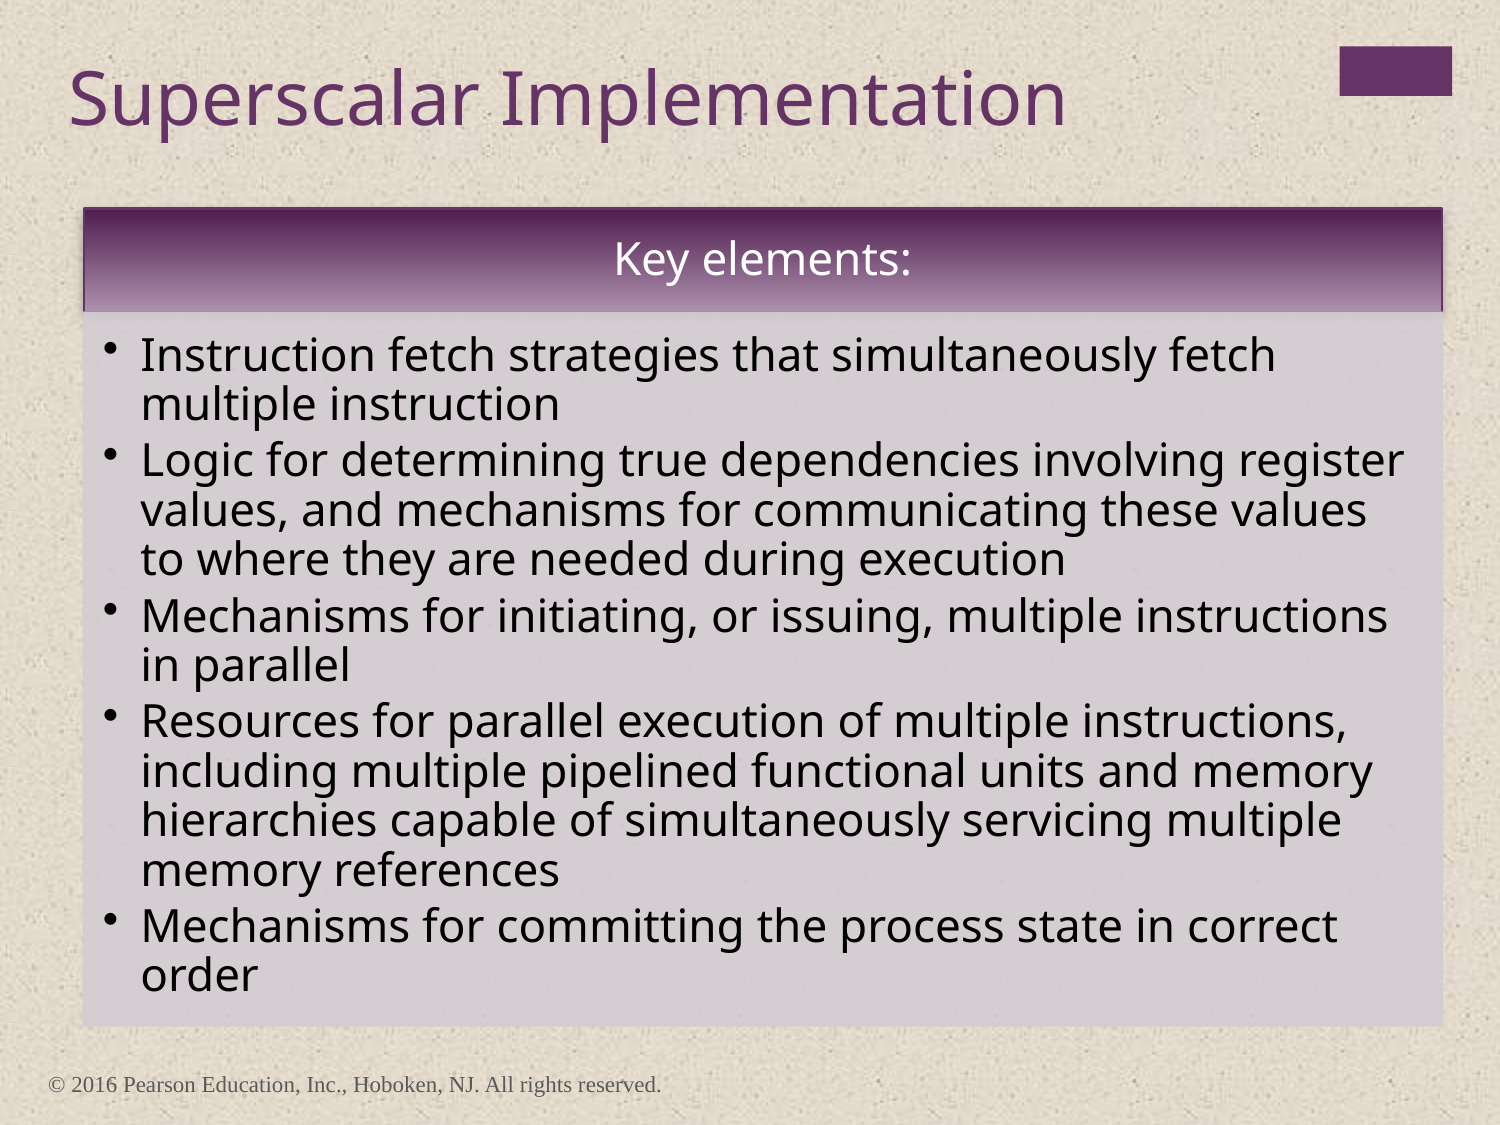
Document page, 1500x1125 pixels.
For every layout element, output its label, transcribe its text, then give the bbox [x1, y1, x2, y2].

footer © 2016 Pearson Education, Inc., Hoboken, NJ. All rights reserved. [33, 1053, 1038, 1114]
picture [0, 0, 1500, 1125]
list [83, 191, 1443, 1043]
title Superscalar Implementation [53, 42, 1293, 226]
